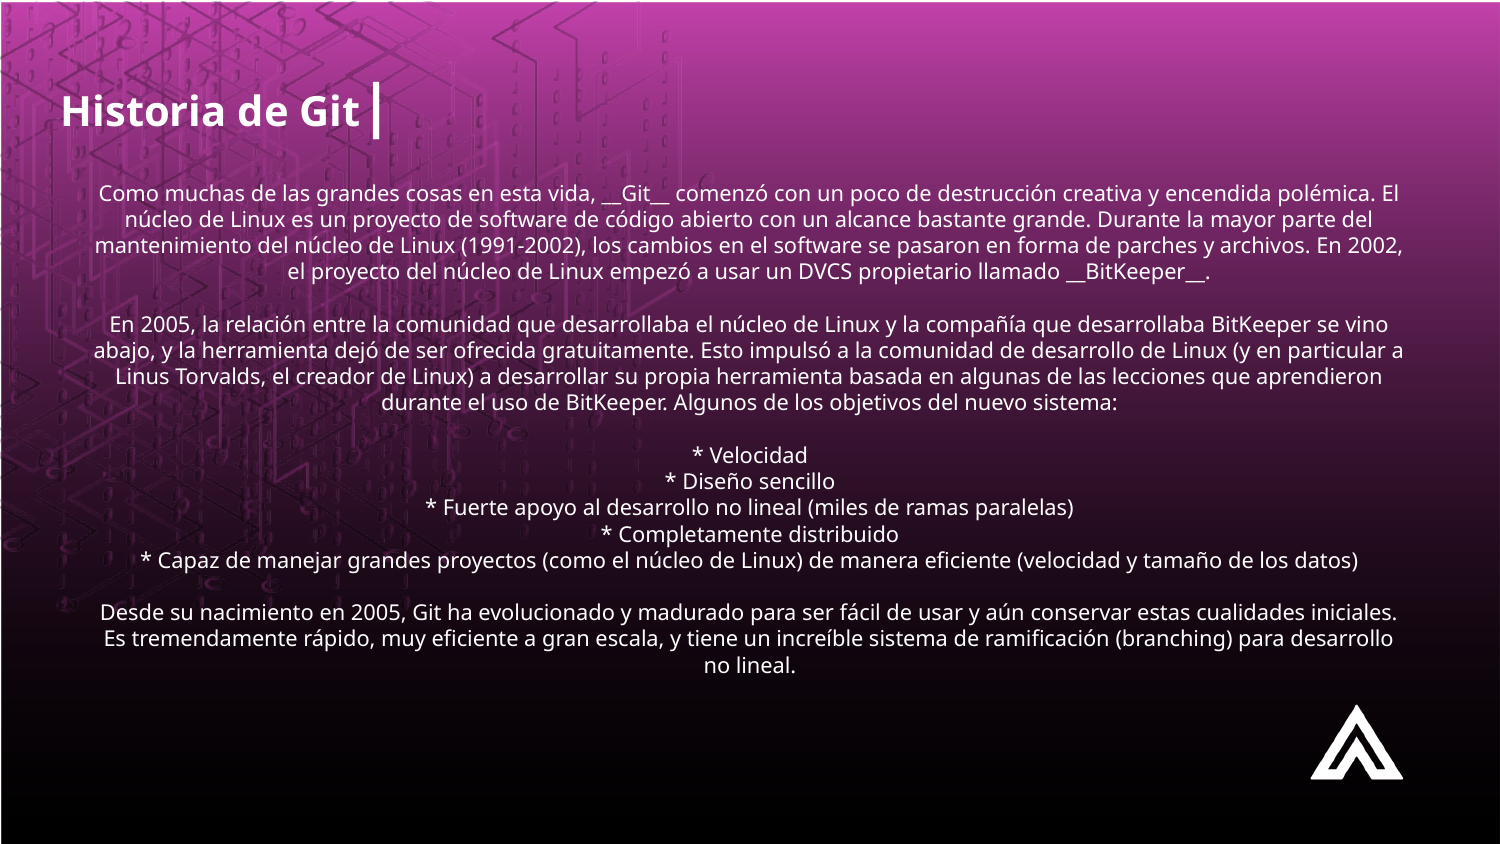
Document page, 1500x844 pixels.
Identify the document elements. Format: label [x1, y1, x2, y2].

picture [1297, 692, 1407, 794]
text_box [0, 1, 1500, 844]
